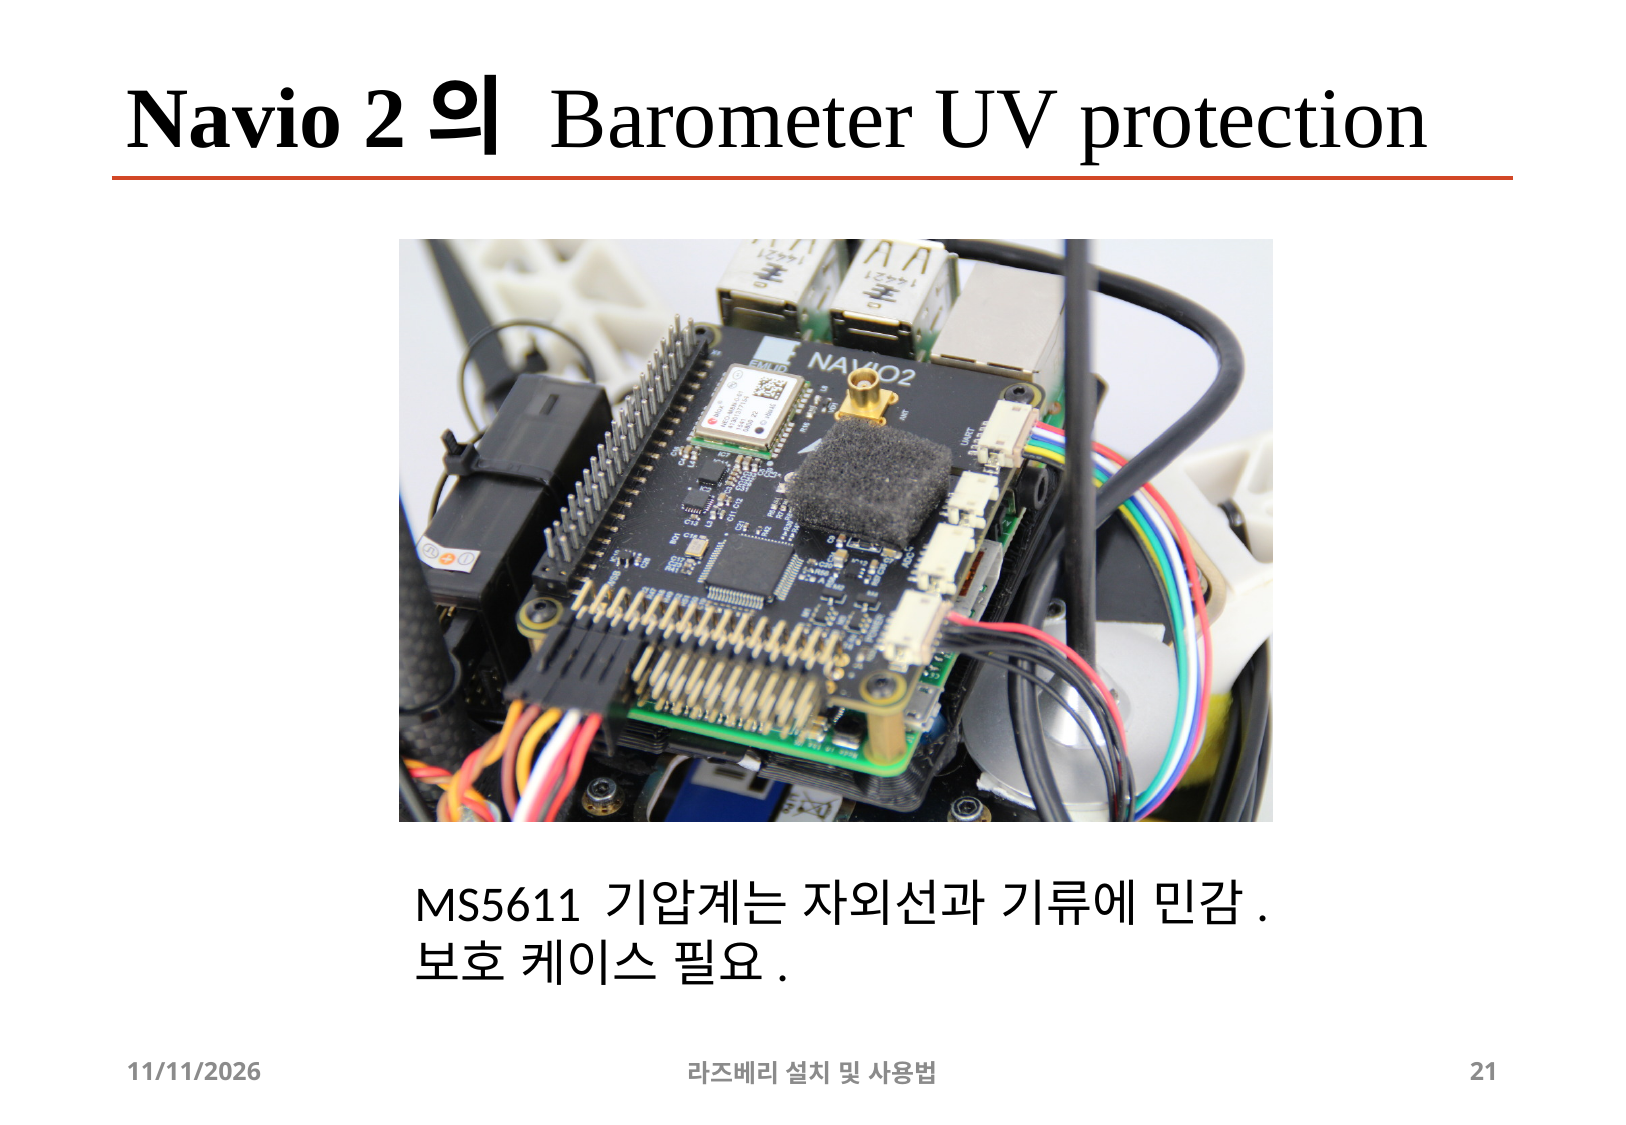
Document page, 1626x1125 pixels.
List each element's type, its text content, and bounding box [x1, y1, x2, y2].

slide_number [111, 1042, 303, 1103]
footer 라즈베리 설치 및 사용법 [538, 1042, 1087, 1103]
slide_number 21 [1433, 1042, 1514, 1103]
title Navio 2의 Barometer UV protection [111, 59, 1514, 179]
picture [399, 239, 1273, 822]
text_box MS5611 기압계는 자외선과 기류에 민감. 보호 케이스 필요. [399, 863, 1412, 999]
